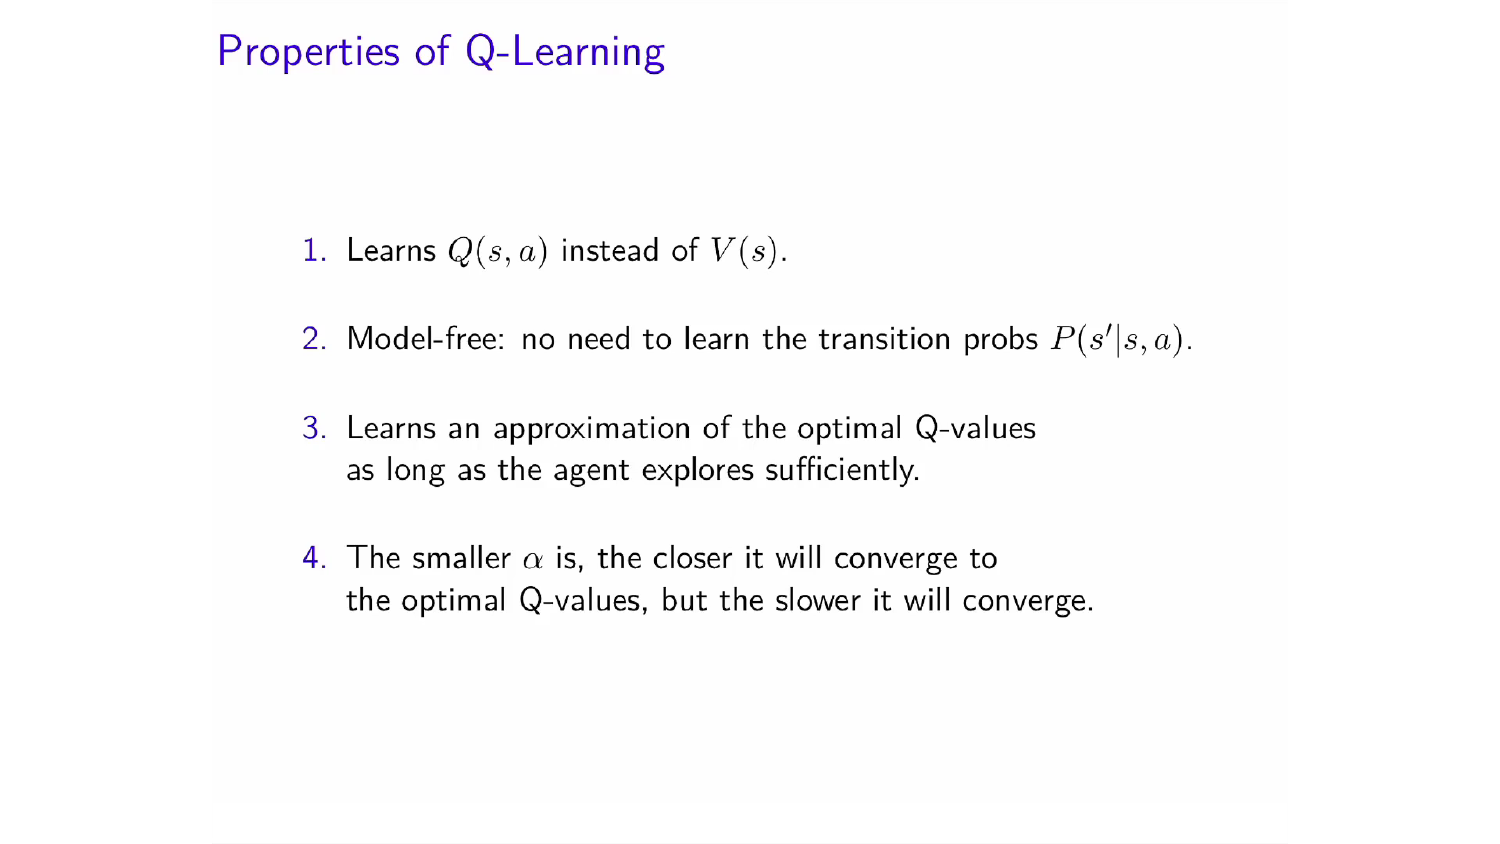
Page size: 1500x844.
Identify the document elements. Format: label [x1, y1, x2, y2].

text_box [0, 0, 1500, 844]
